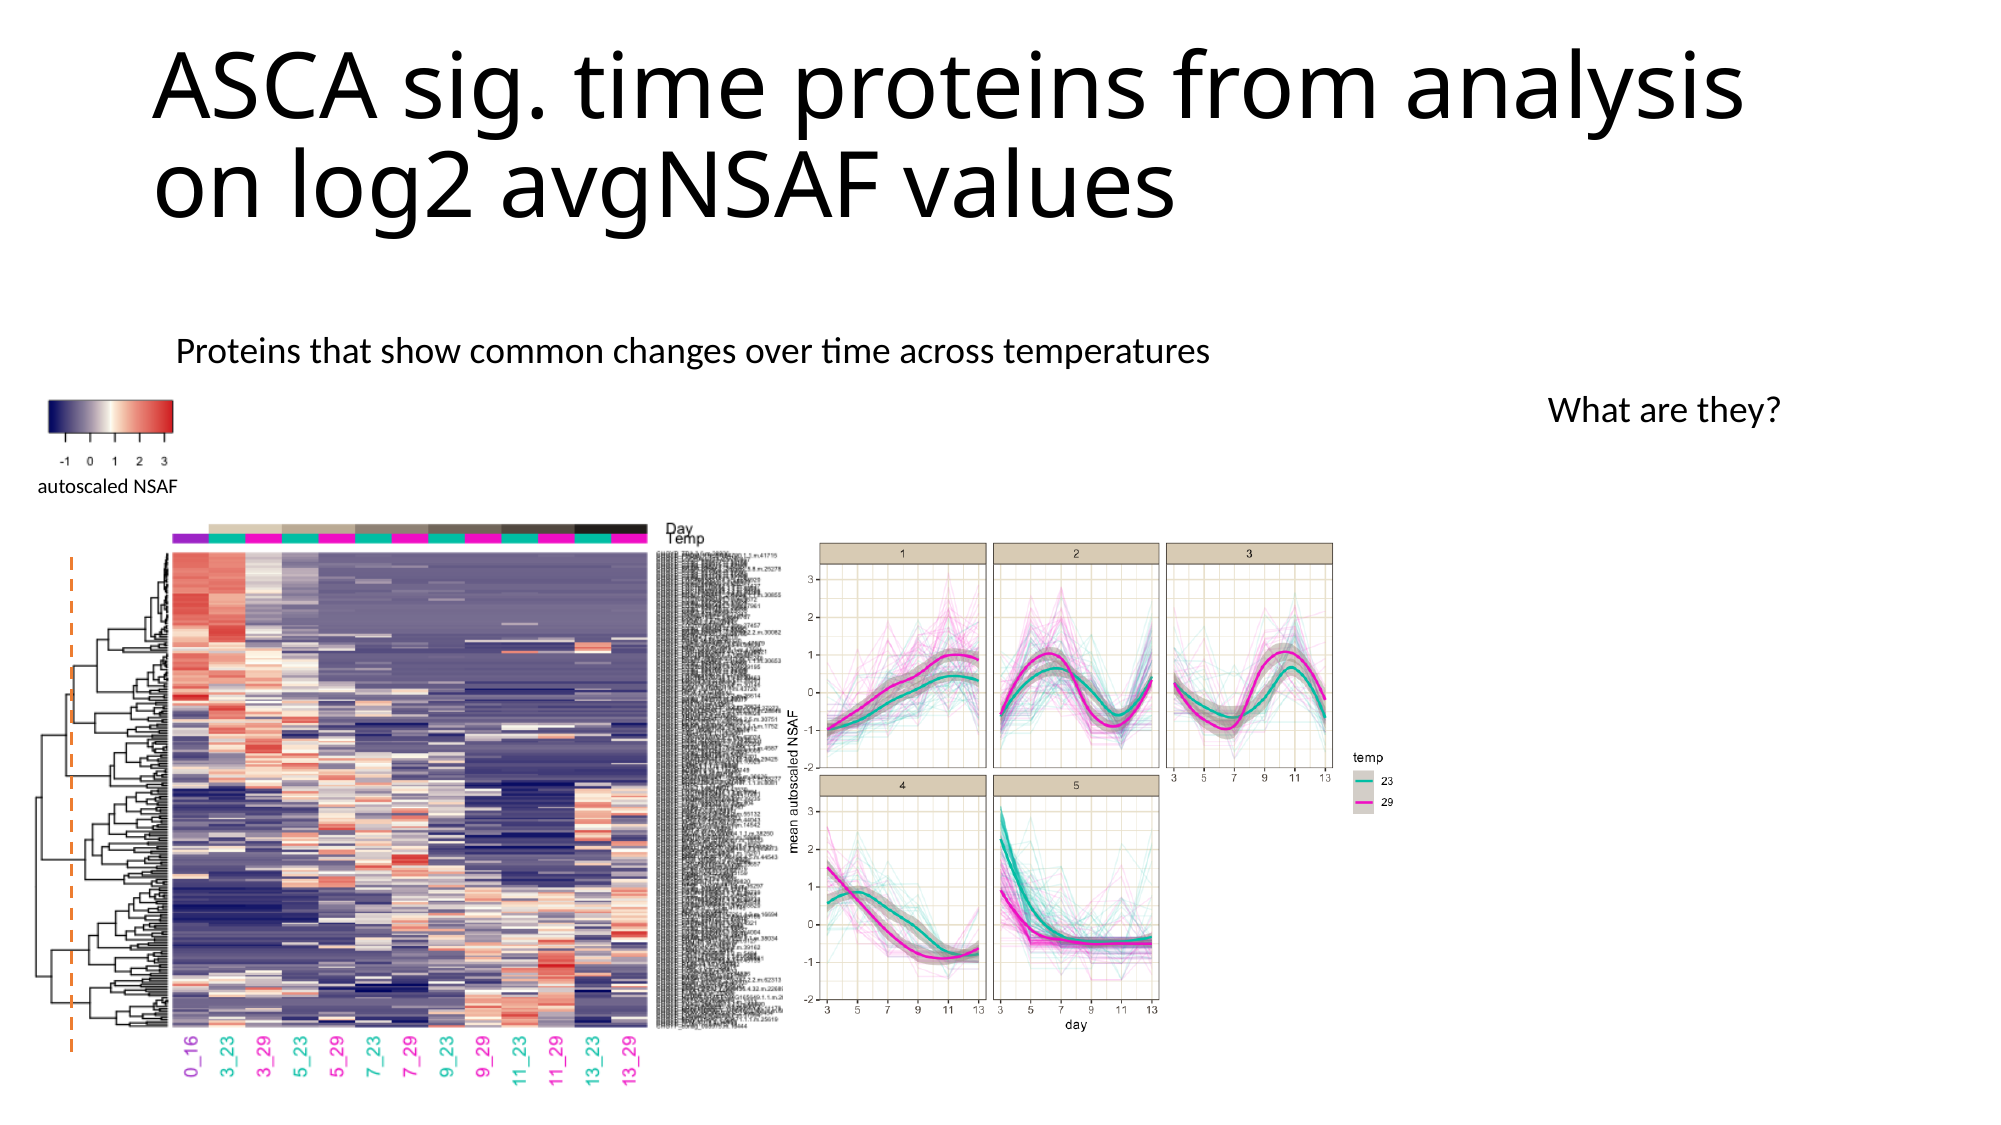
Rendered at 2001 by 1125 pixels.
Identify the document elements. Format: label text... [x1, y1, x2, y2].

text_box What are they? [1533, 377, 2000, 437]
picture [783, 539, 1399, 1035]
text_box Proteins that show common changes over time across temperatures [161, 318, 1332, 378]
title ASCA sig. time proteins from analysis on log2 avgNSAF values [137, 29, 1862, 247]
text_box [21, 390, 815, 1096]
